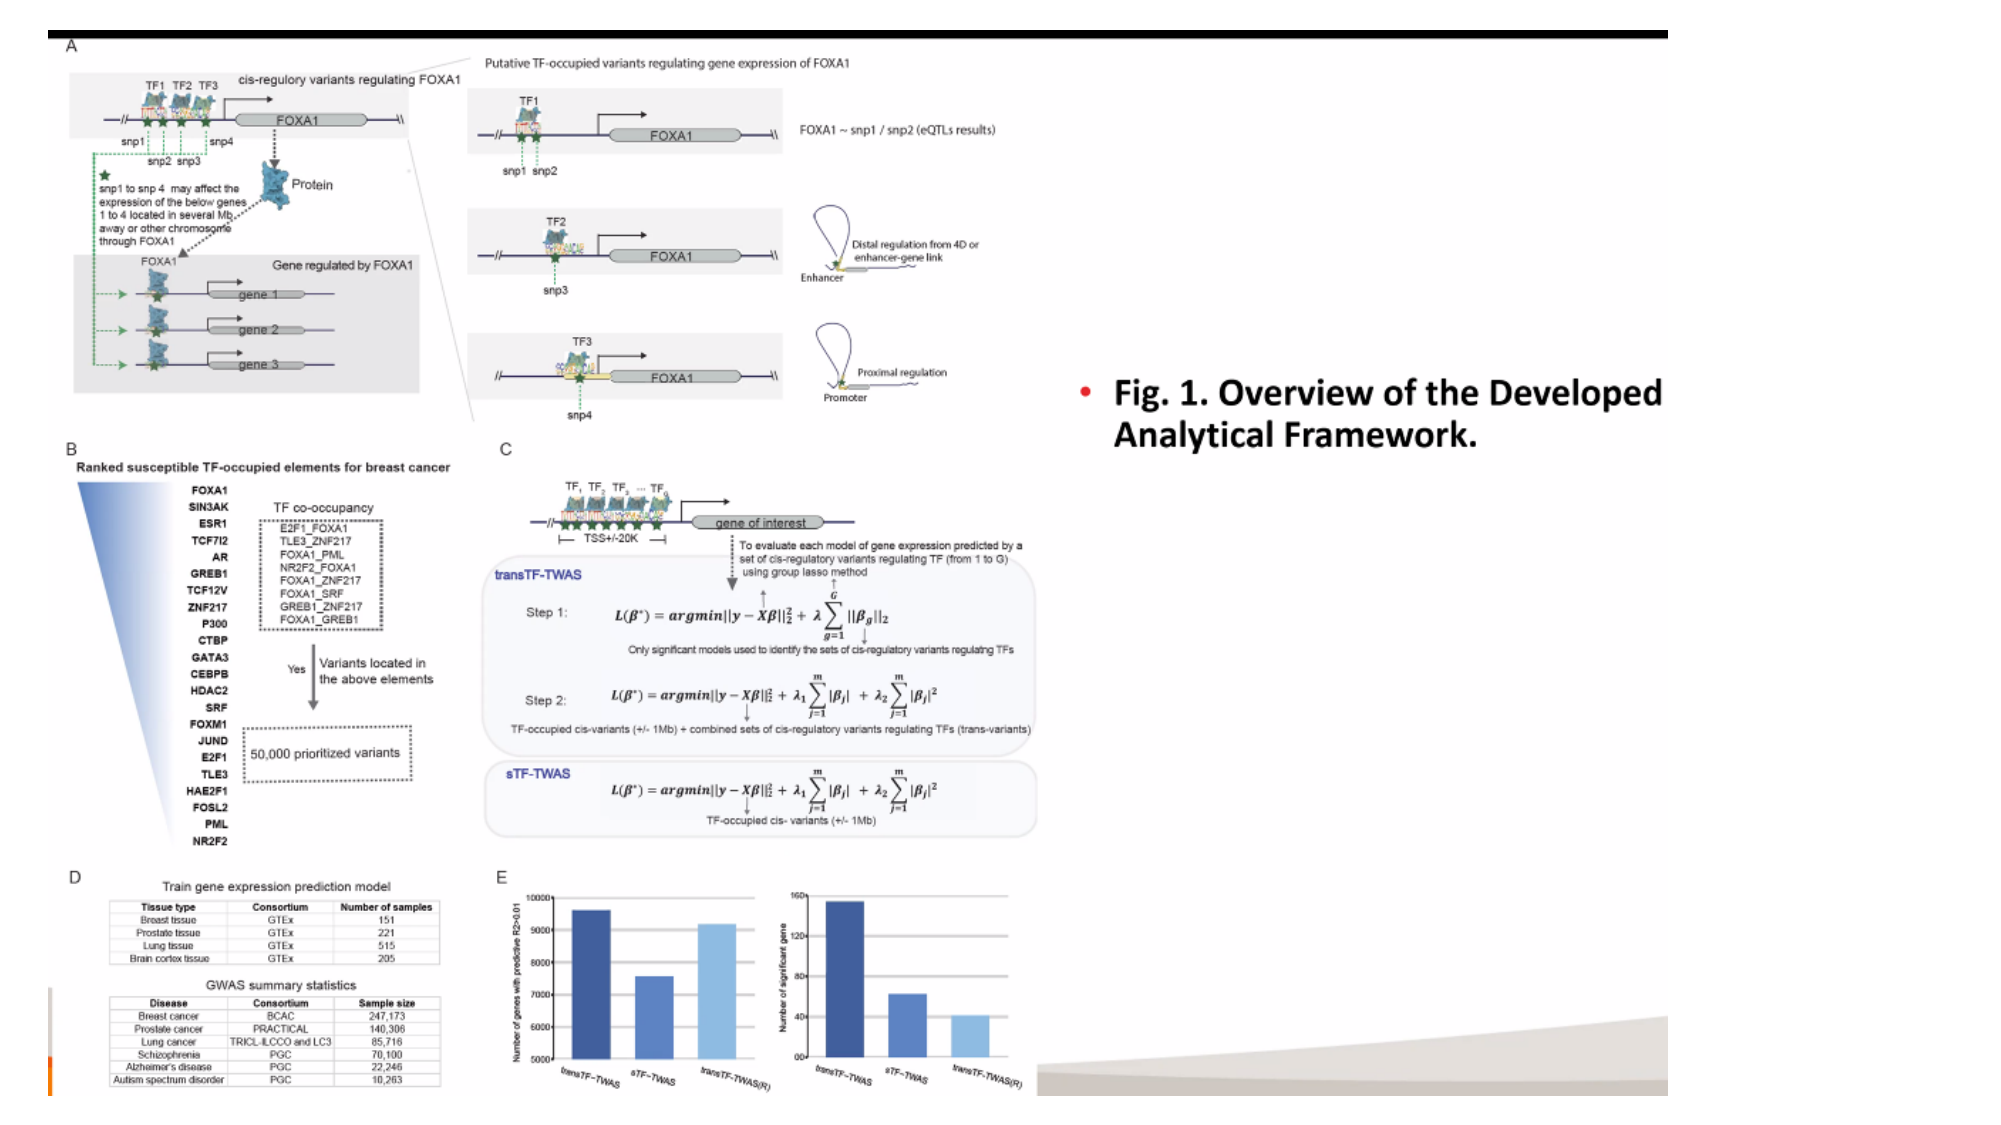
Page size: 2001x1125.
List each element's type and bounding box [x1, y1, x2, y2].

list [48, 30, 1668, 1096]
